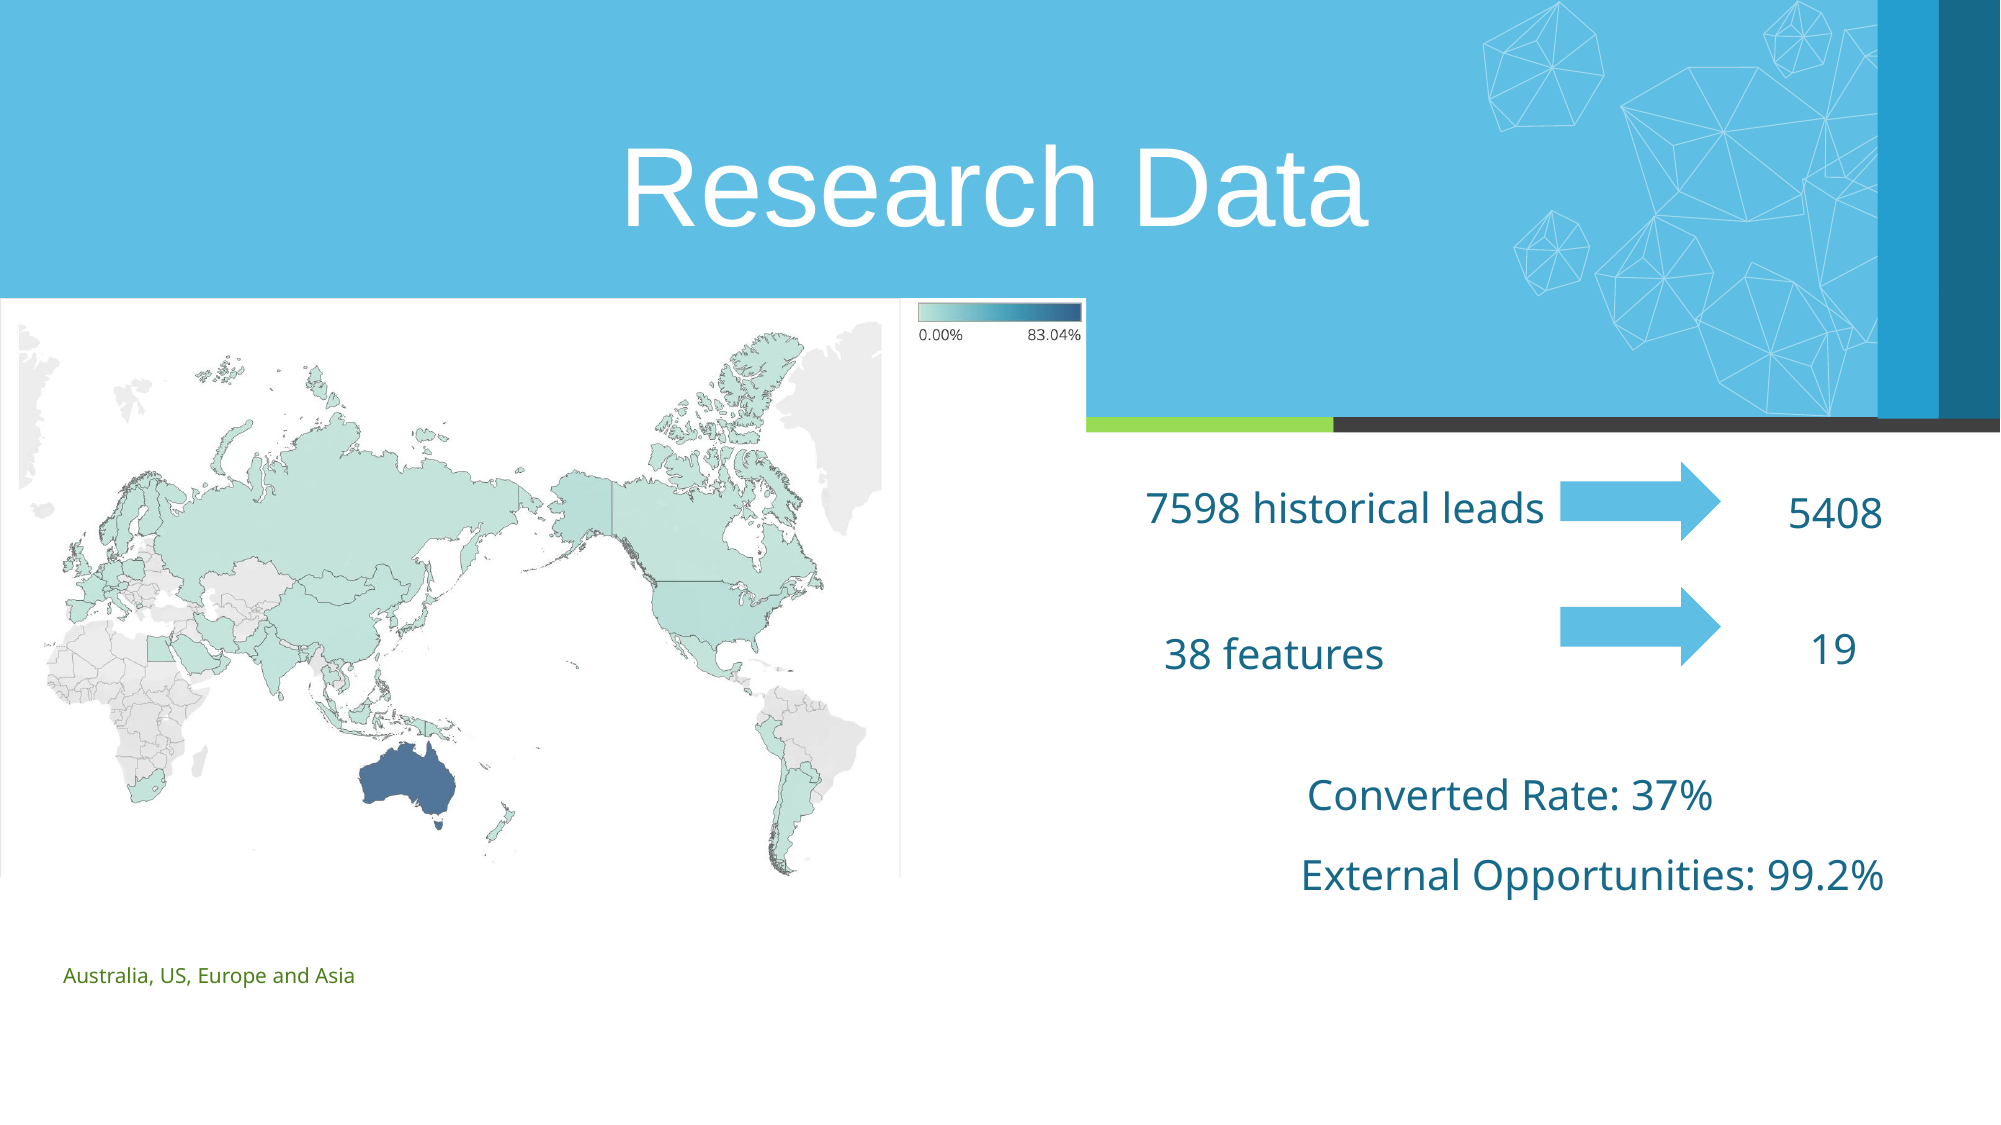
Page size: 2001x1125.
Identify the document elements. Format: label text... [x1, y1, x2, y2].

text_box Research Data [604, 106, 1503, 257]
picture [0, 298, 1087, 877]
text_box 38 features [1149, 580, 1400, 686]
text_box 7598 historical leads [1130, 434, 1586, 539]
text_box Australia, US, Europe and Asia [42, 955, 450, 996]
text_box 5408 [1773, 479, 1899, 545]
text_box [1559, 584, 1723, 669]
text_box 19 [1794, 575, 1873, 680]
text_box Converted Rate: 37% [1281, 721, 1729, 827]
text_box [1559, 459, 1723, 544]
text_box External Opportunities: 99.2% [1285, 840, 1901, 906]
